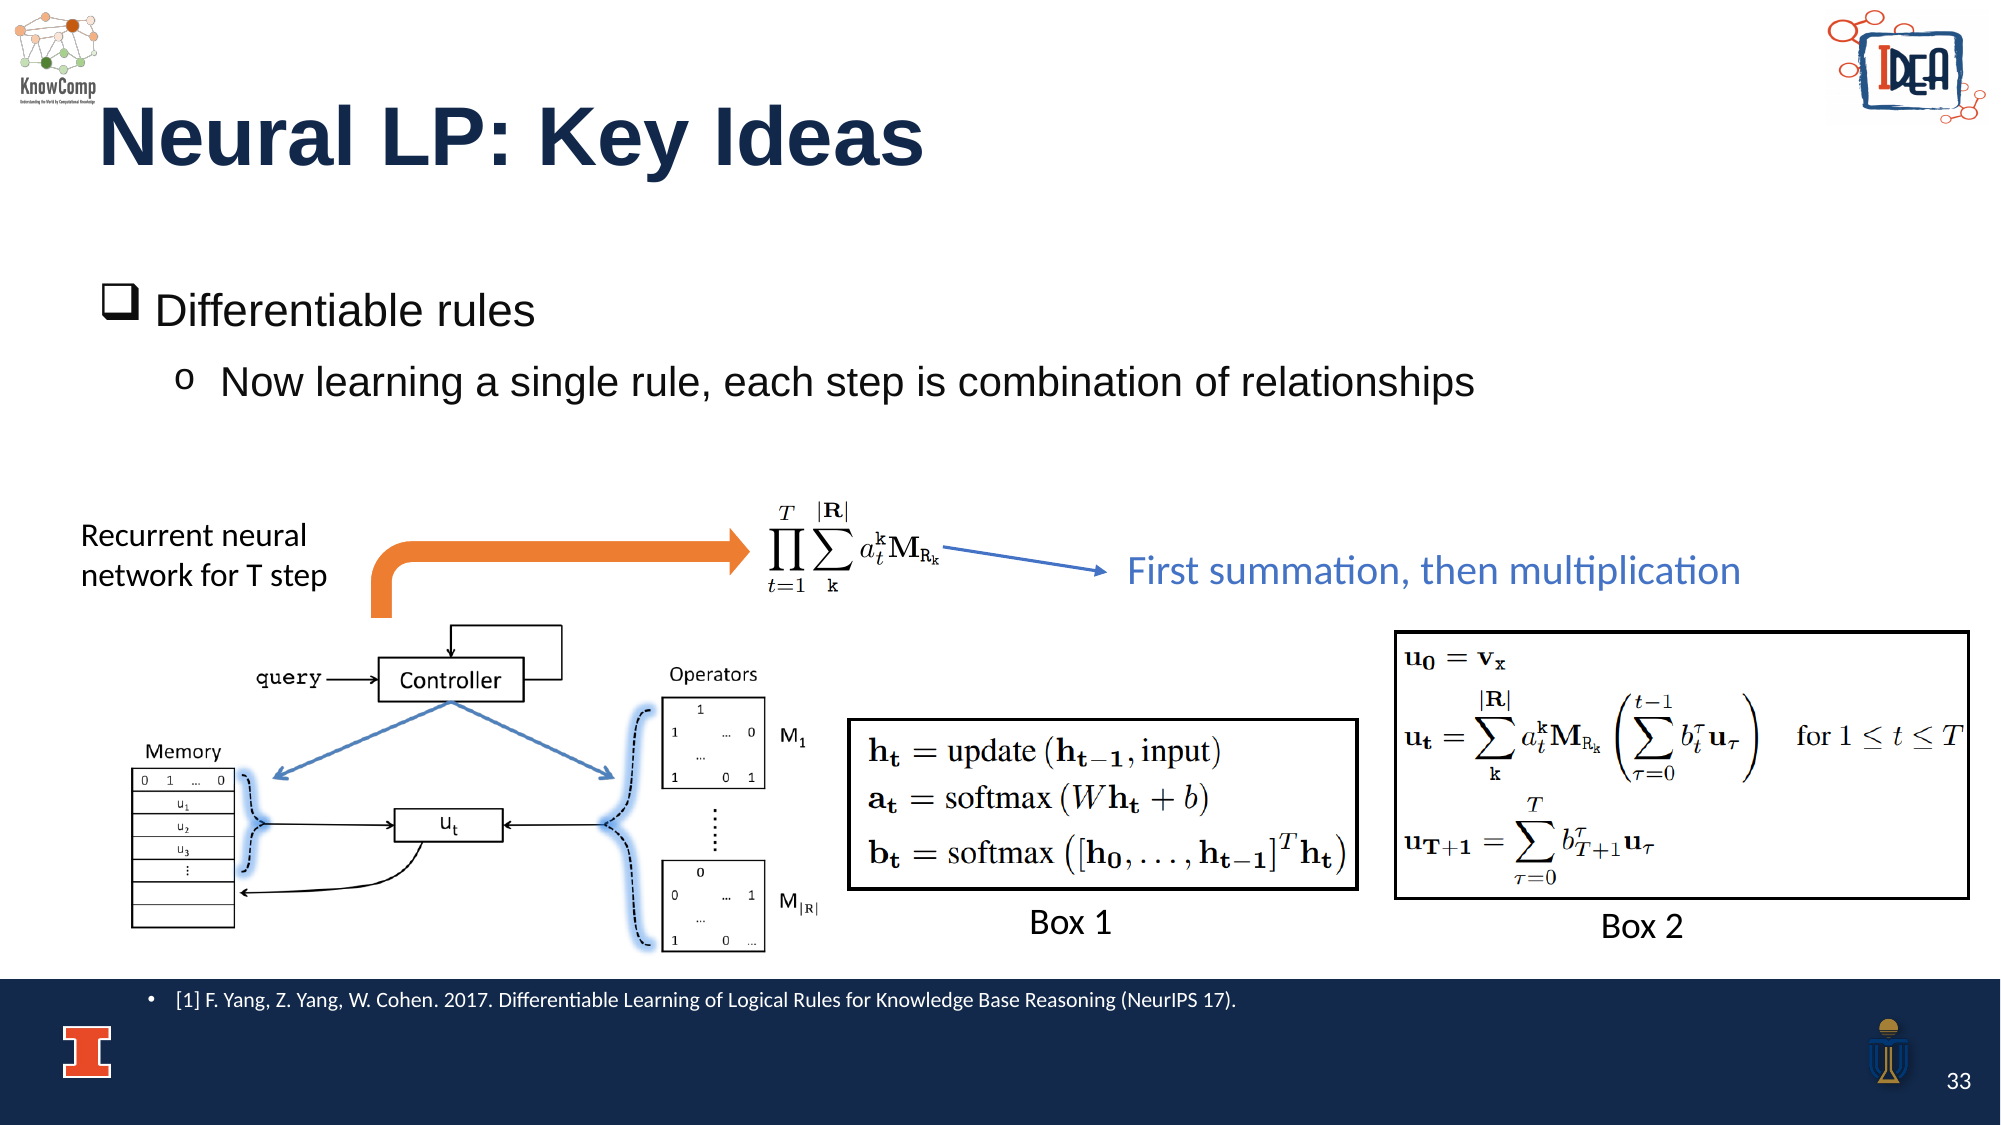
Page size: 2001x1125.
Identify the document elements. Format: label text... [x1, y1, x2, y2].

list Differentiable rules Now learning a single rule, each step is combination of relationships [83, 262, 1987, 1005]
text_box [1394, 631, 1970, 900]
text_box Recurrent neural network for T step [66, 505, 406, 601]
text_box [848, 719, 1358, 890]
text_box Box 2 [1586, 893, 1730, 953]
text_box Box 1 [1014, 889, 1159, 950]
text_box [942, 546, 1108, 573]
text_box First summation, then multiplication [1107, 535, 1762, 601]
slide_number 33 [1649, 1050, 1987, 1110]
text_box [1] F. Yang, Z. Yang, W. Cohen. 2017. Differentiable Learning of Logical Rules for Knowledge Base Reasoning (NeurIPS 17). [132, 978, 1673, 1019]
picture [0, 0, 2001, 1125]
text_box [406, 519, 755, 585]
text_box [367, 601, 395, 616]
title Neural LP: Key Ideas [83, 45, 1900, 233]
